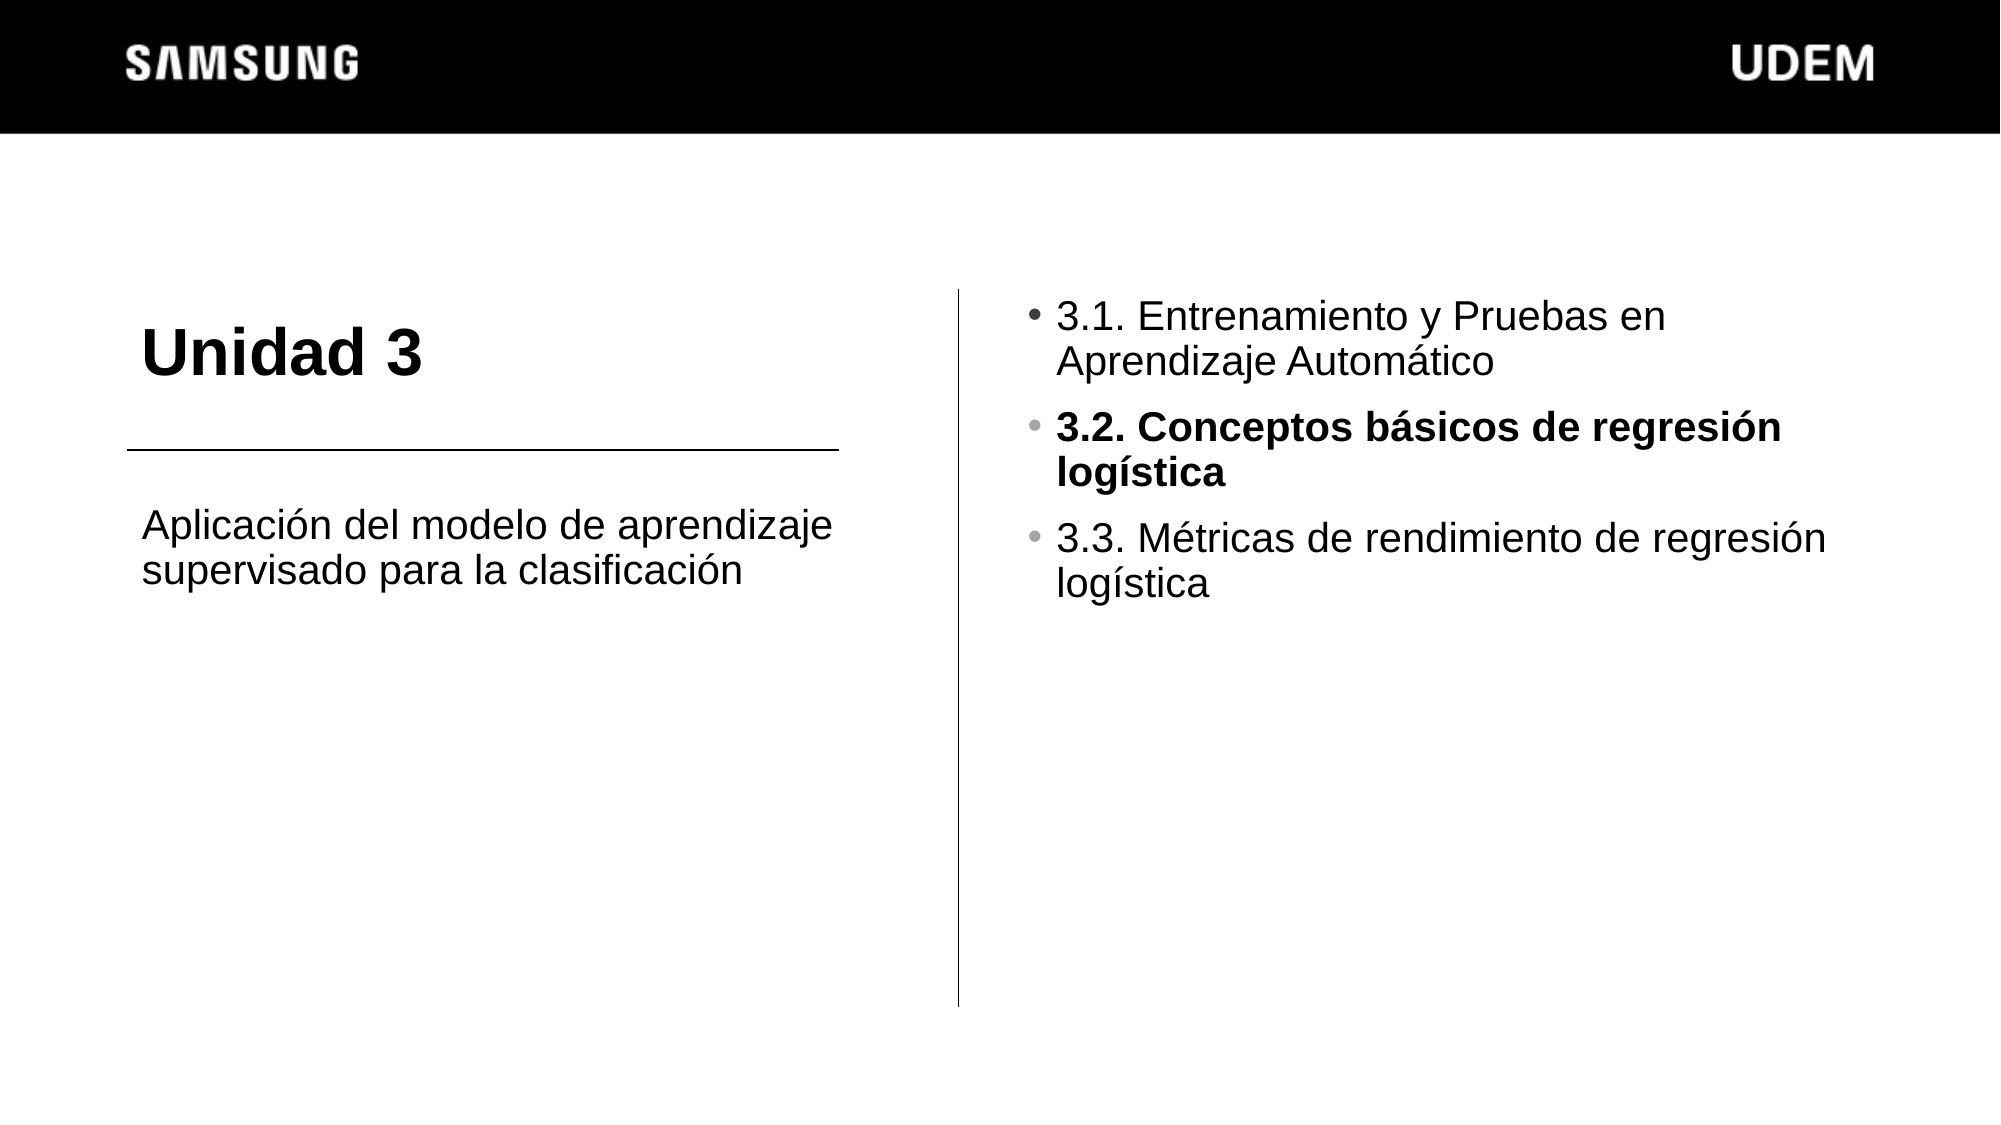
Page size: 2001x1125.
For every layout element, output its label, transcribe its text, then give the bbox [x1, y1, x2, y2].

title Unidad 3 [126, 283, 839, 425]
list 3.1. Entrenamiento y Pruebas en Aprendizaje Automático 3.2. Conceptos básicos de regresión logística 3.3. Métricas de rendimiento de regresión logística [1012, 287, 1863, 1001]
list Aplicación del modelo de aprendizaje supervisado para la clasificación [126, 495, 884, 1001]
picture [0, 0, 2000, 1124]
